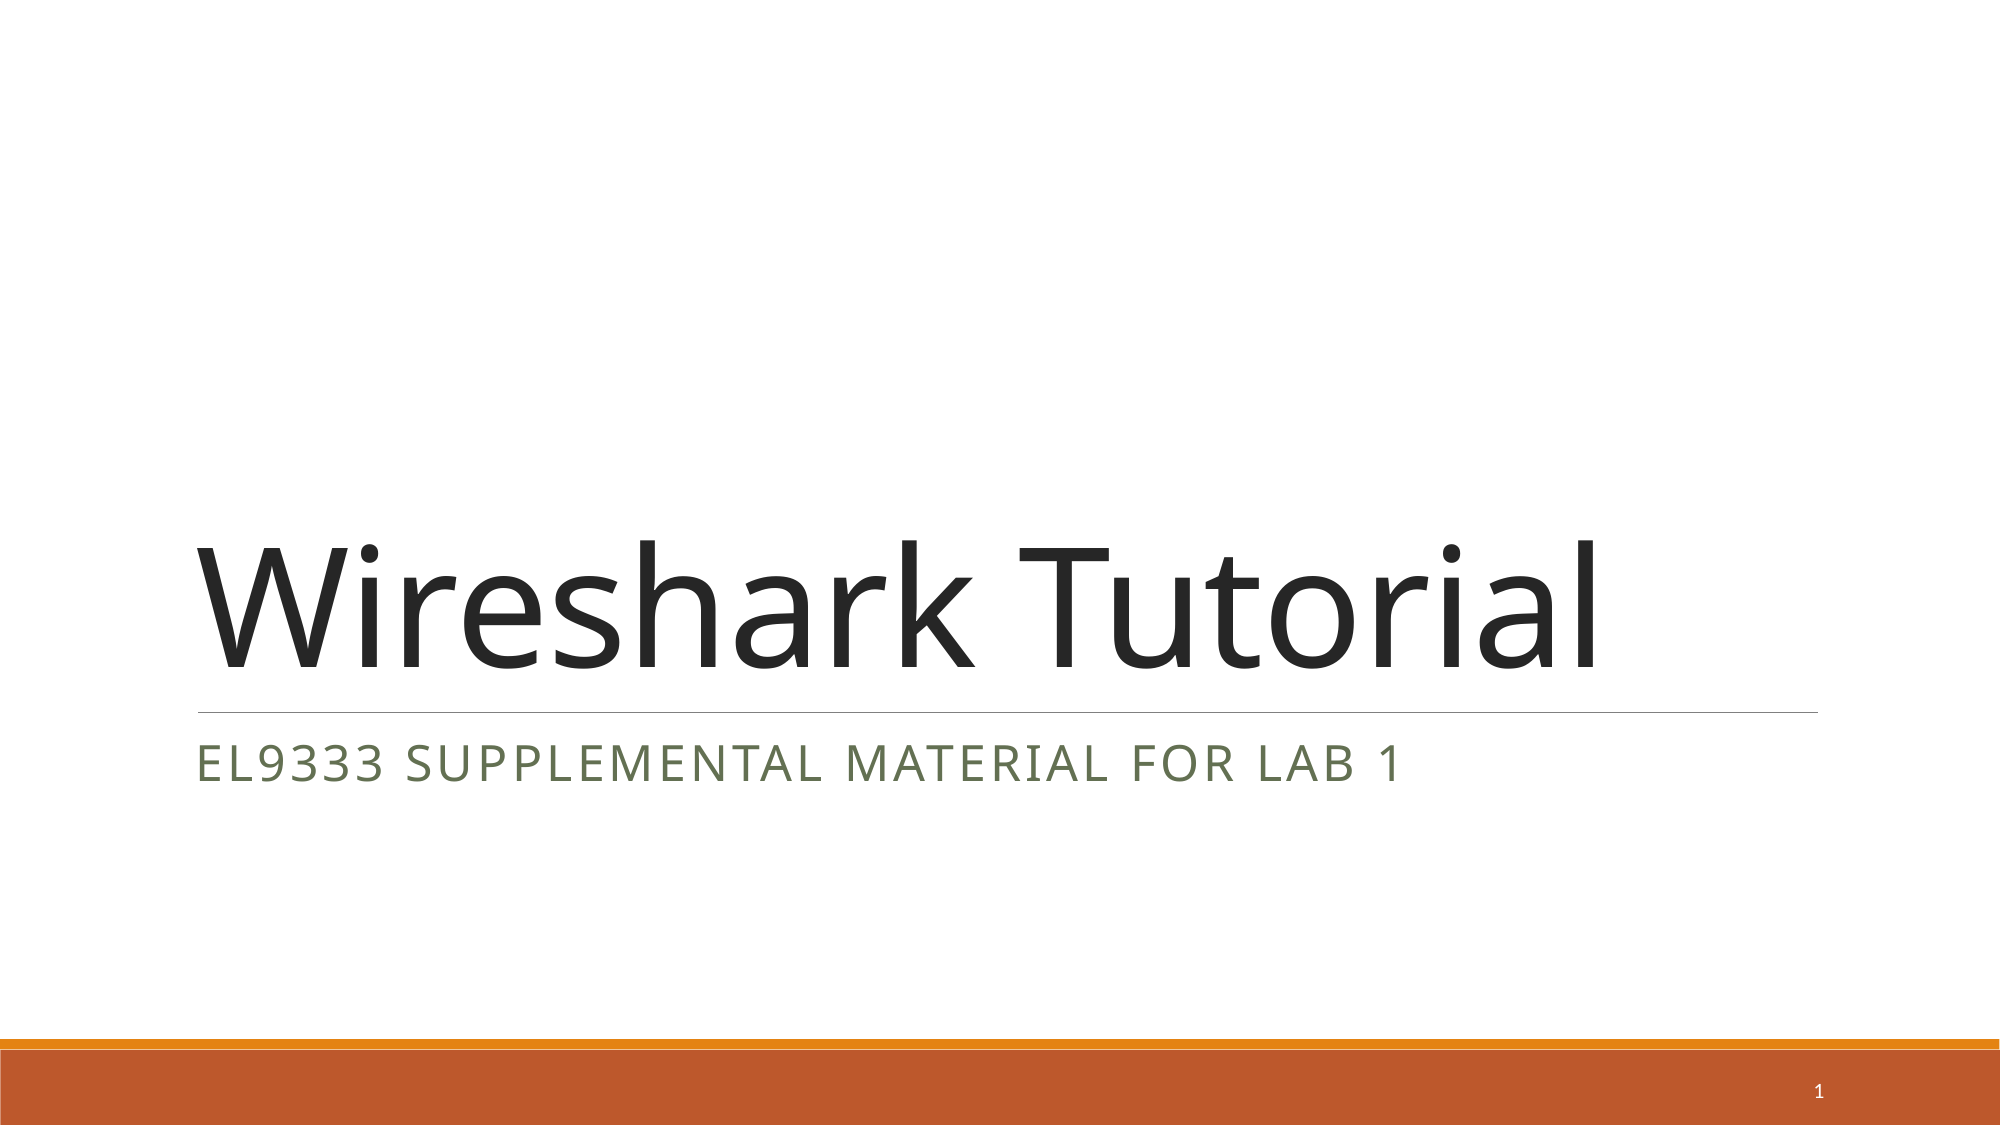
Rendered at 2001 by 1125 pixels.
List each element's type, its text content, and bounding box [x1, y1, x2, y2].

slide_number 1 [1624, 1059, 1840, 1120]
subtitle EL9333 Supplemental material for Lab 1 [180, 730, 1831, 919]
title Wireshark Tutorial [180, 124, 1830, 710]
